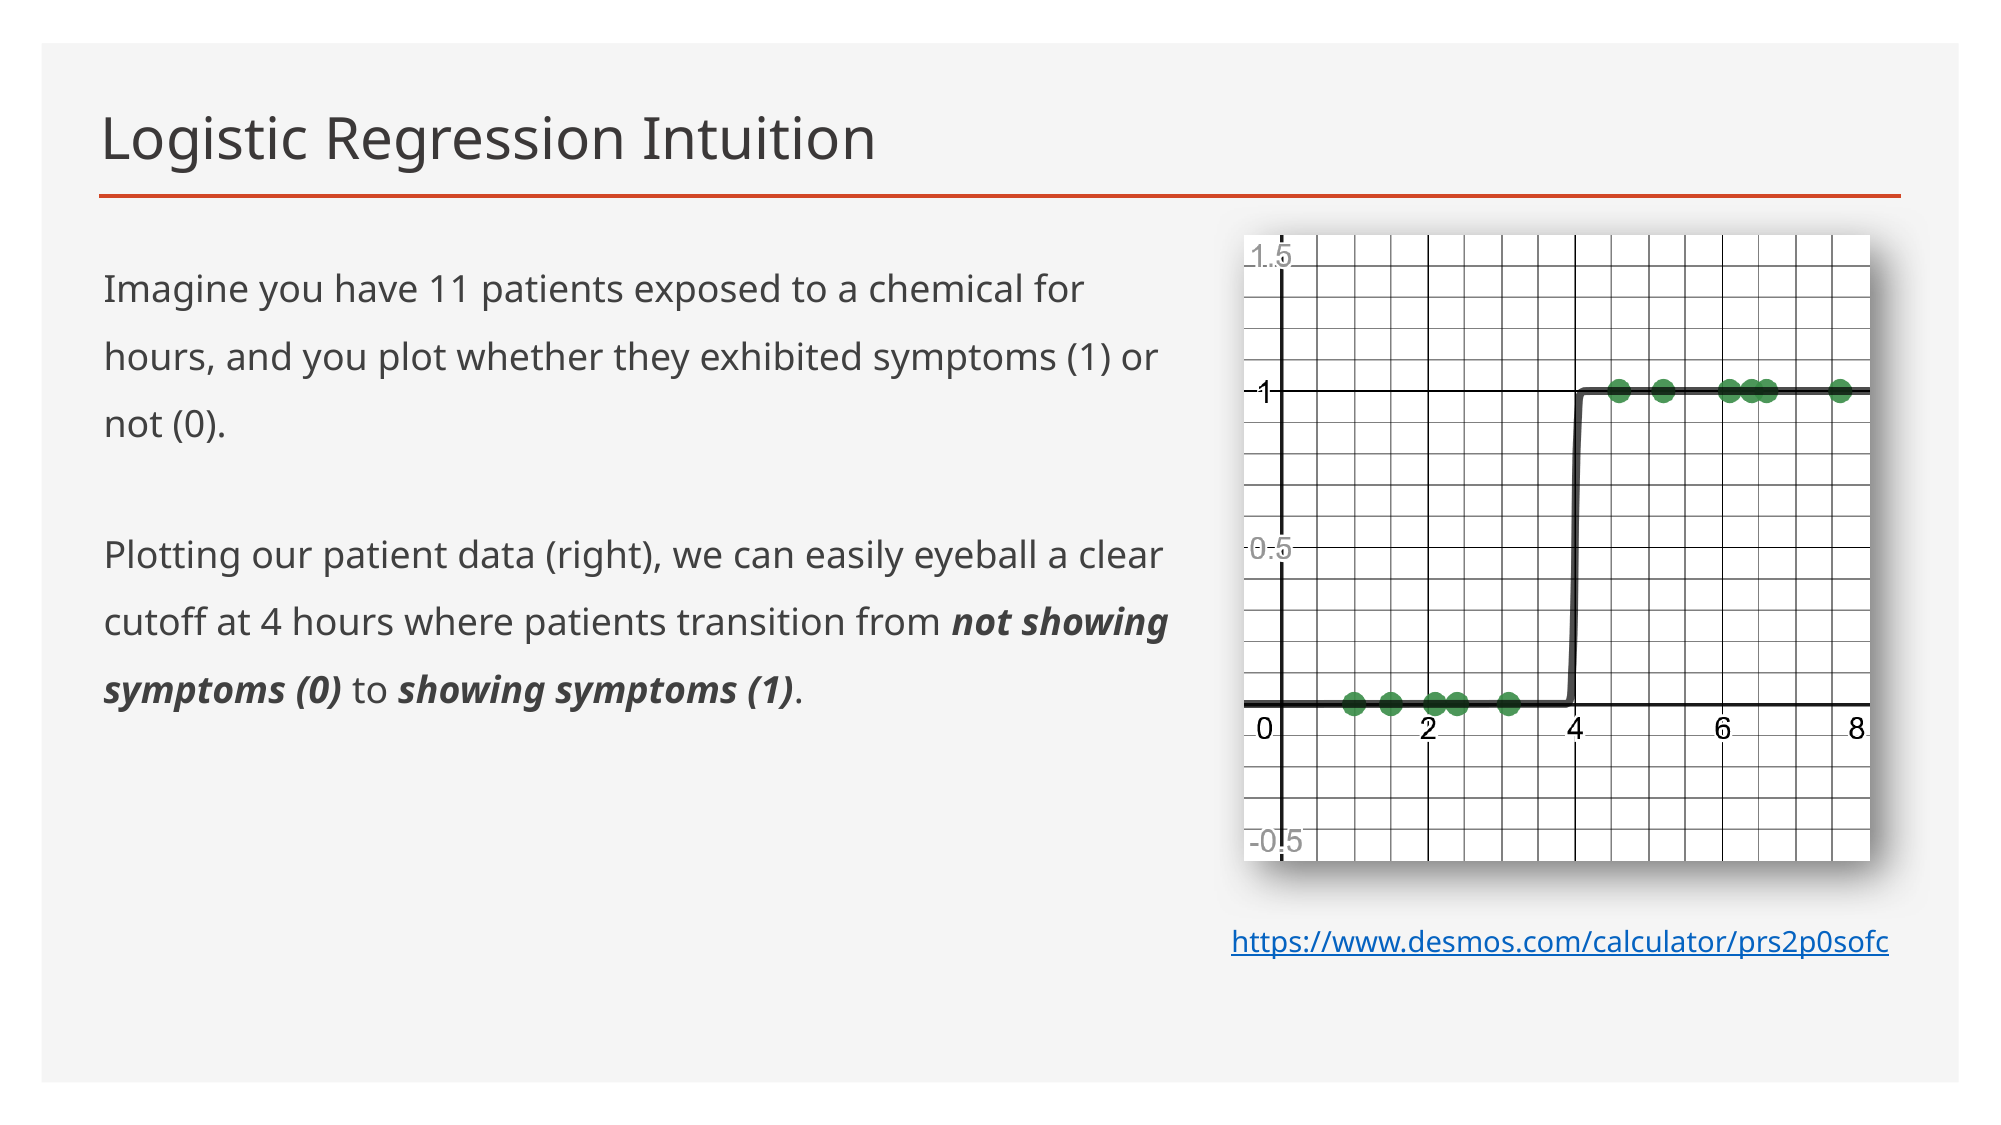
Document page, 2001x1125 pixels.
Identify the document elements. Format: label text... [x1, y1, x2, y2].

picture [1244, 235, 1870, 861]
title Logistic Regression Intuition [85, 73, 1214, 179]
text_box https://www.desmos.com/calculator/prs2p0sofc [1216, 915, 1905, 1005]
